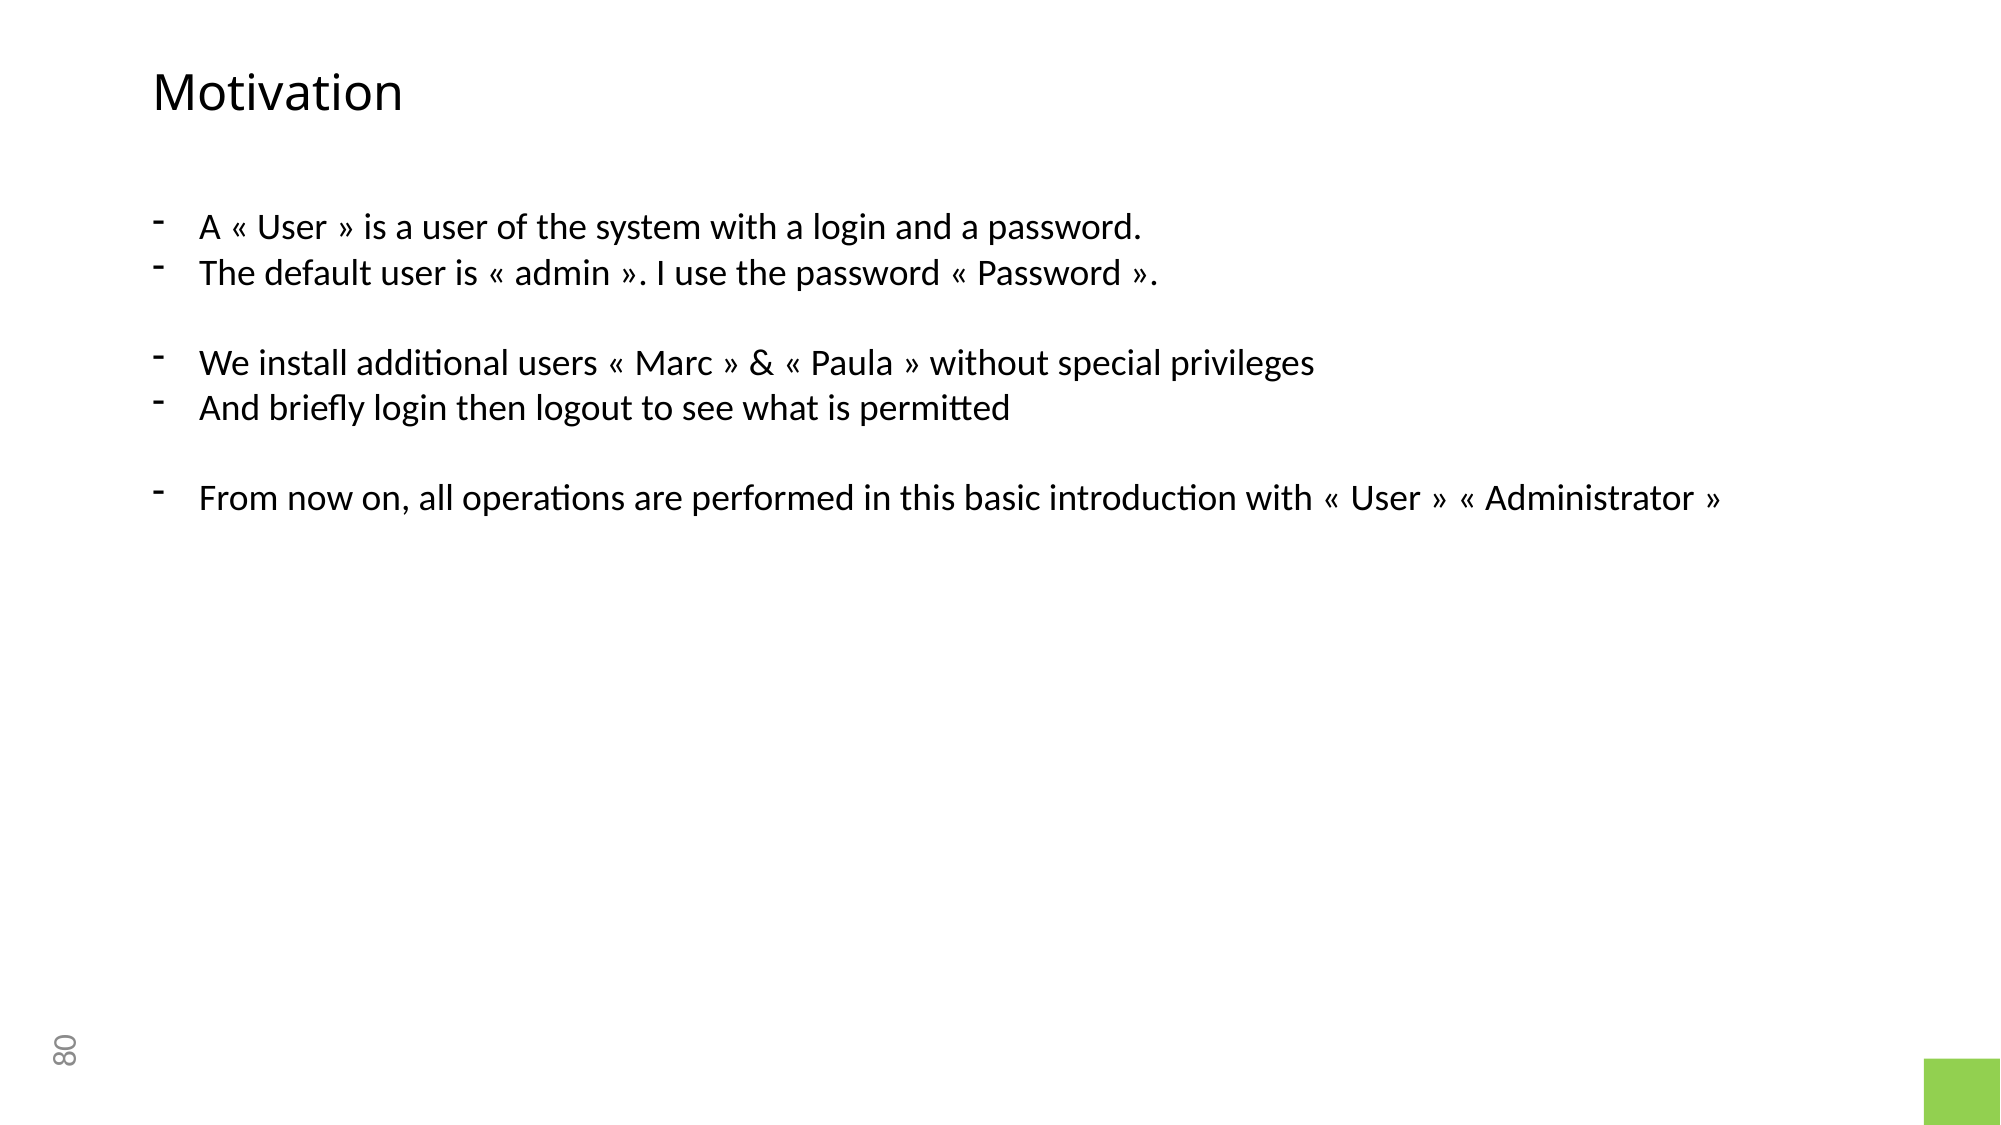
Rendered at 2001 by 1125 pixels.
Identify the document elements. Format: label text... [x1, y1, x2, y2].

text_box A « User » is a user of the system with a login and a password. The default user is « admin ». I use the password « Password ». We install additional users « Marc » & « Paula » without special privileges And briefly login then logout to see what is permitted From now on, all operations are performed in this basic introduction with « User » « Administrator » [137, 195, 1944, 525]
text_box [1923, 1058, 2000, 1125]
title Motivation [137, 59, 1863, 136]
slide_number 80 [32, 995, 93, 1108]
